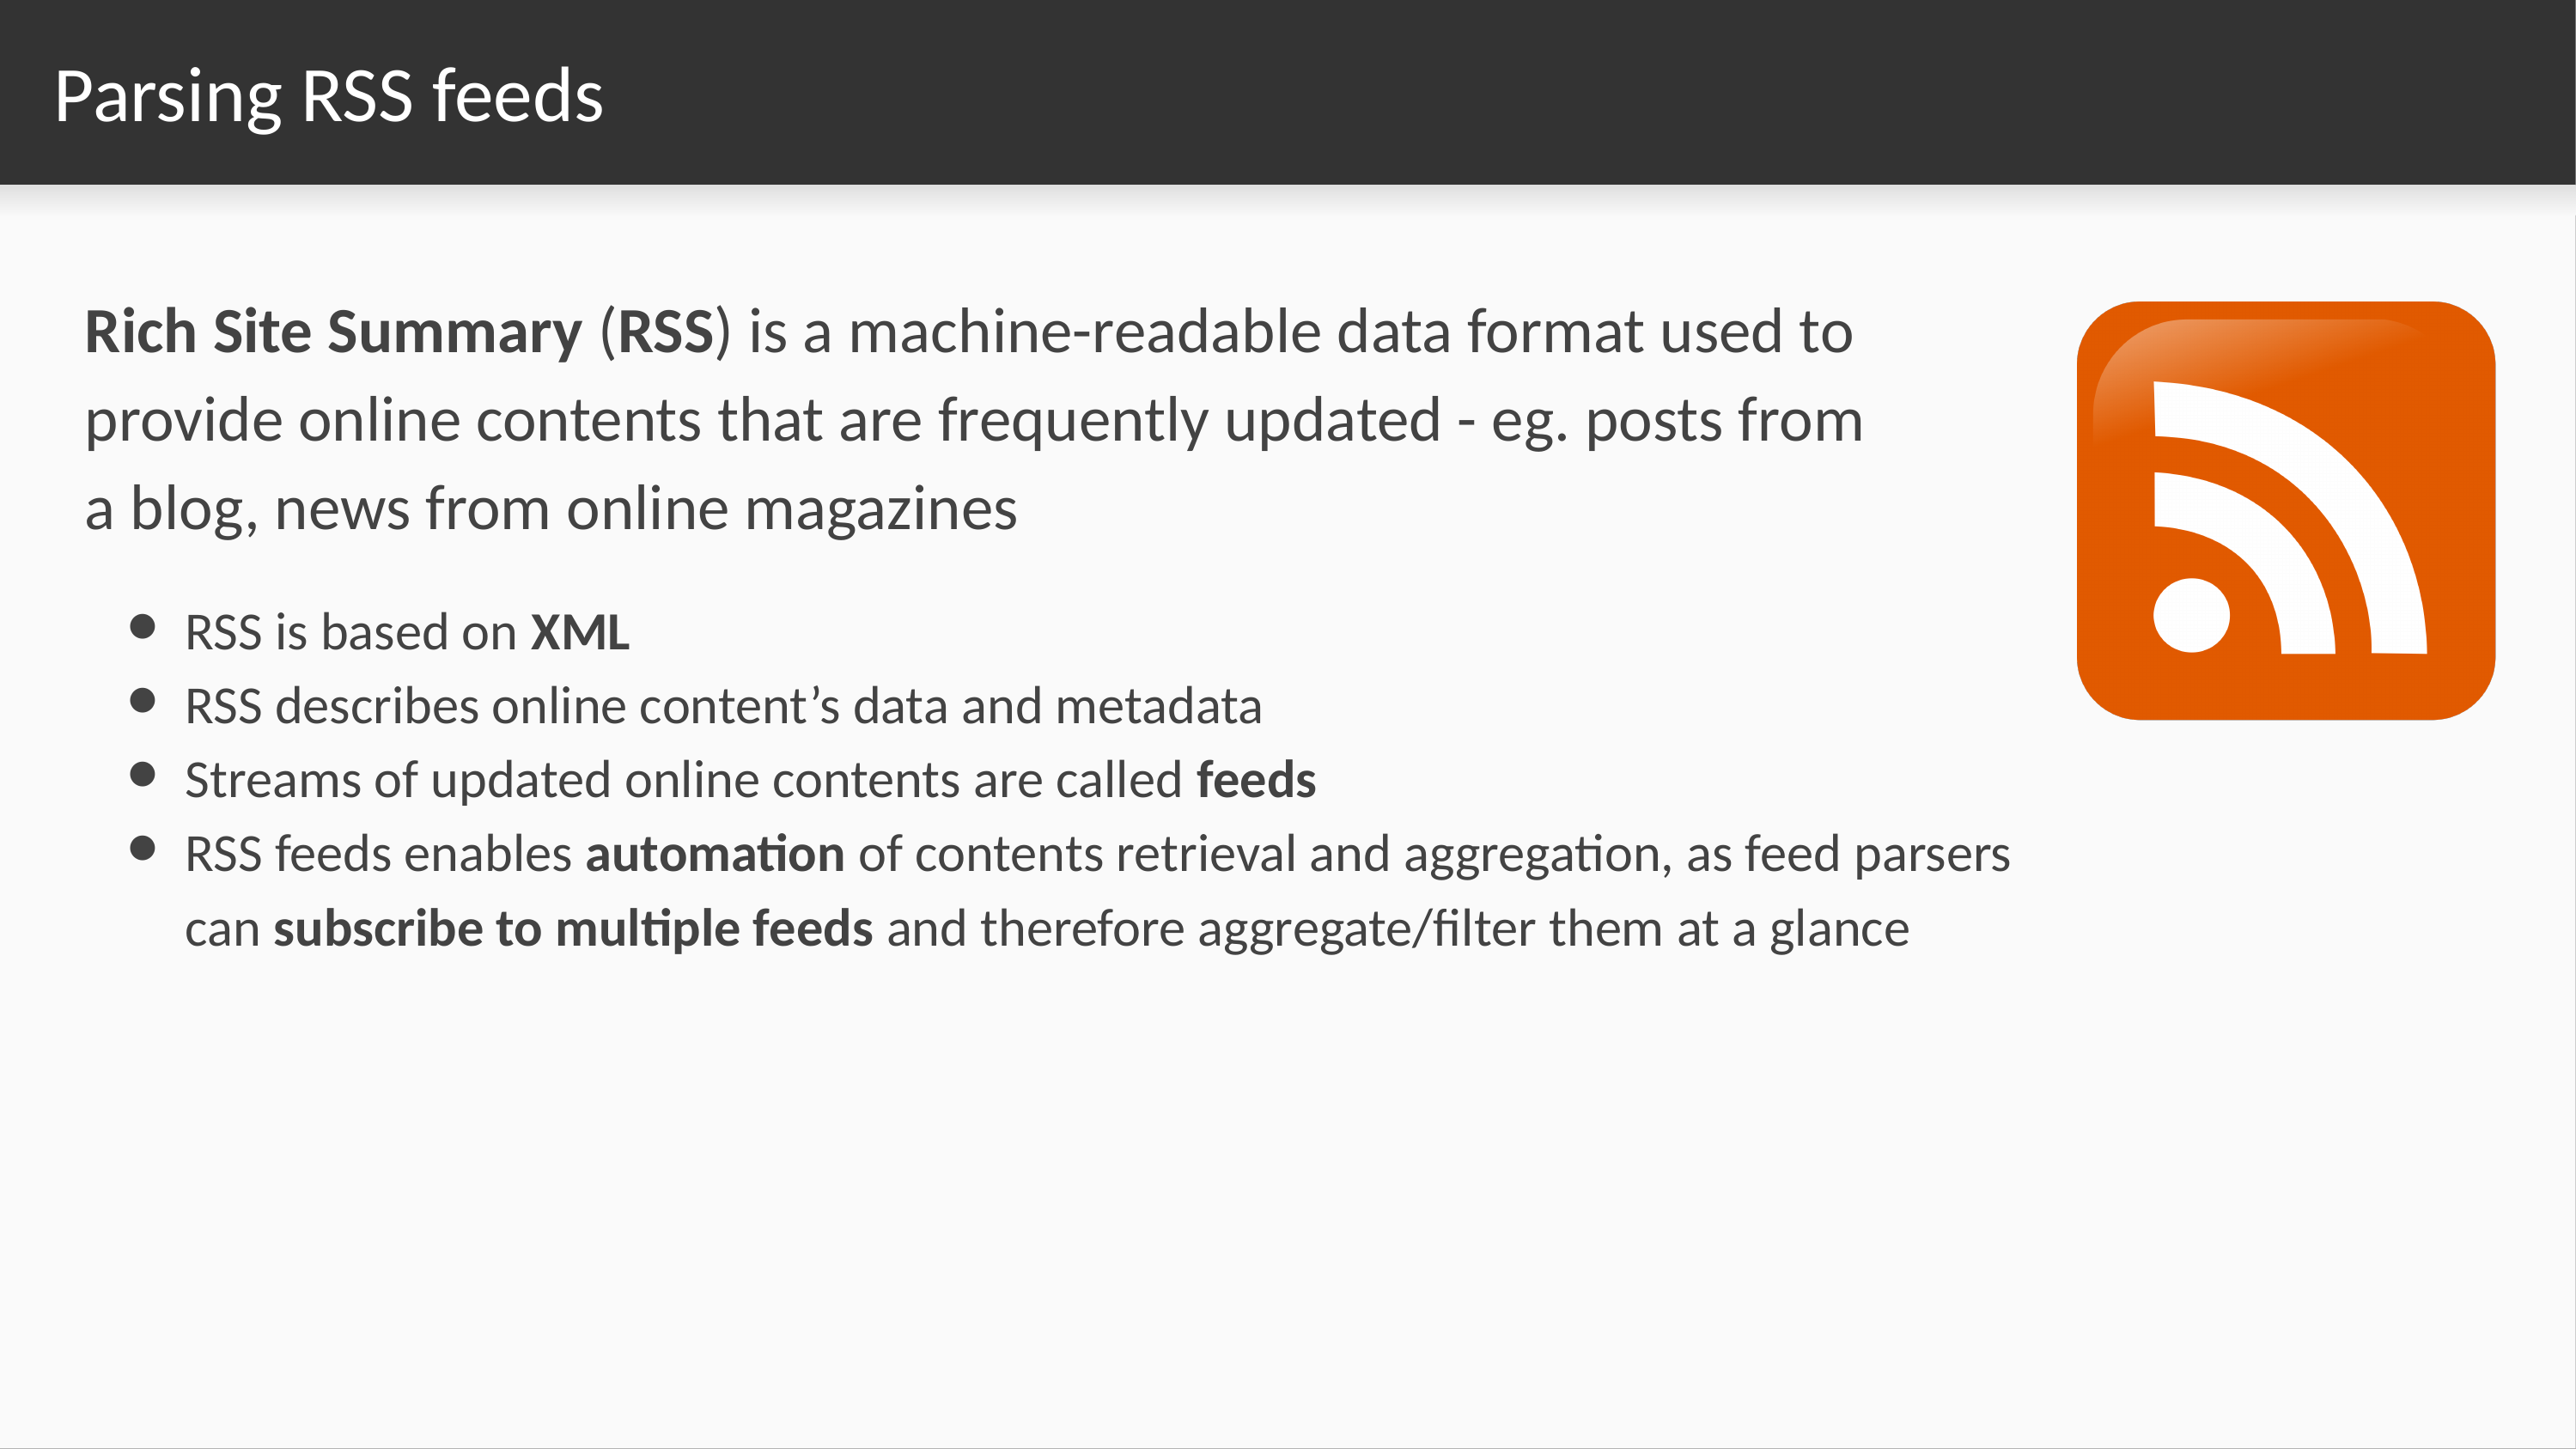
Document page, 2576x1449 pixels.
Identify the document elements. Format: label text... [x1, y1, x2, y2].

title Parsing RSS feeds [27, 4, 2514, 175]
text_box RSS is based on XML RSS describes online content’s data and metadata Streams of updated online contents are called feeds RSS feeds enables automation of contents retrieval and aggregation, as feed parsers can subscribe to multiple feeds and therefore aggregate/filter them at a glance [107, 573, 2092, 1037]
list Rich Site Summary (RSS) is a machine-readable data format used to provide online contents that are frequently updated - eg. posts from a blog, news from online magazines [59, 250, 1897, 538]
picture [2058, 283, 2514, 739]
